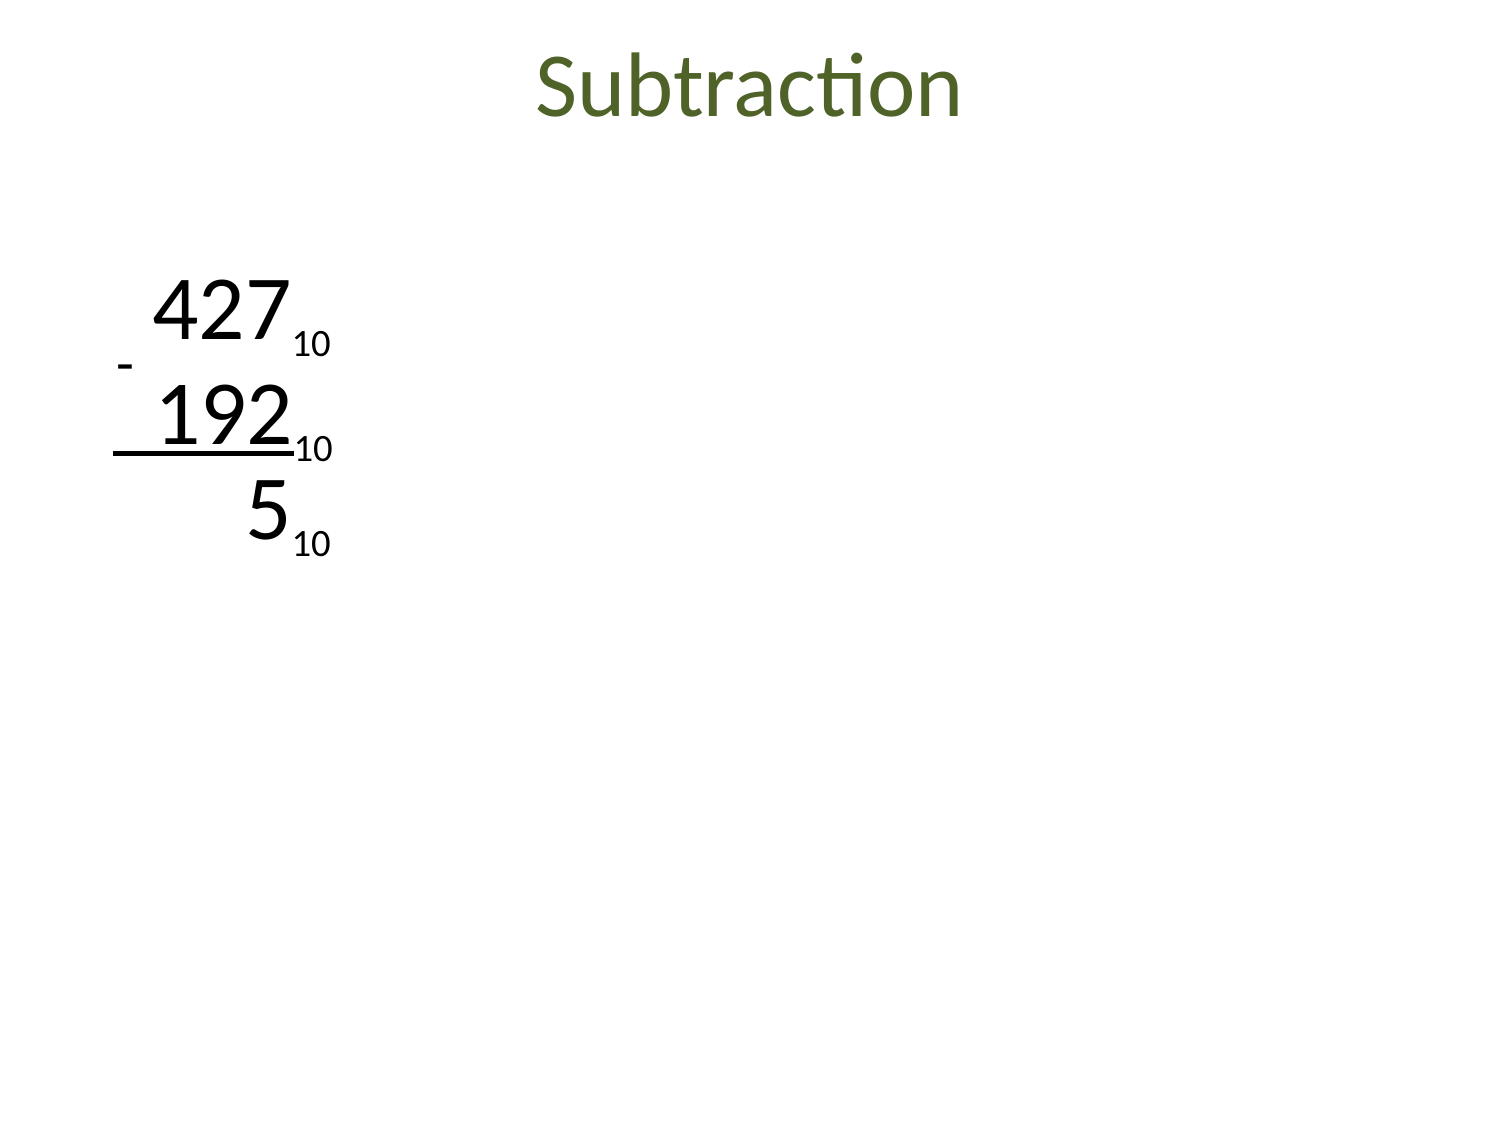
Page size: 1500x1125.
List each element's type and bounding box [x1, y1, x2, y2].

text_box [97, 216, 450, 572]
title [75, 0, 1425, 174]
